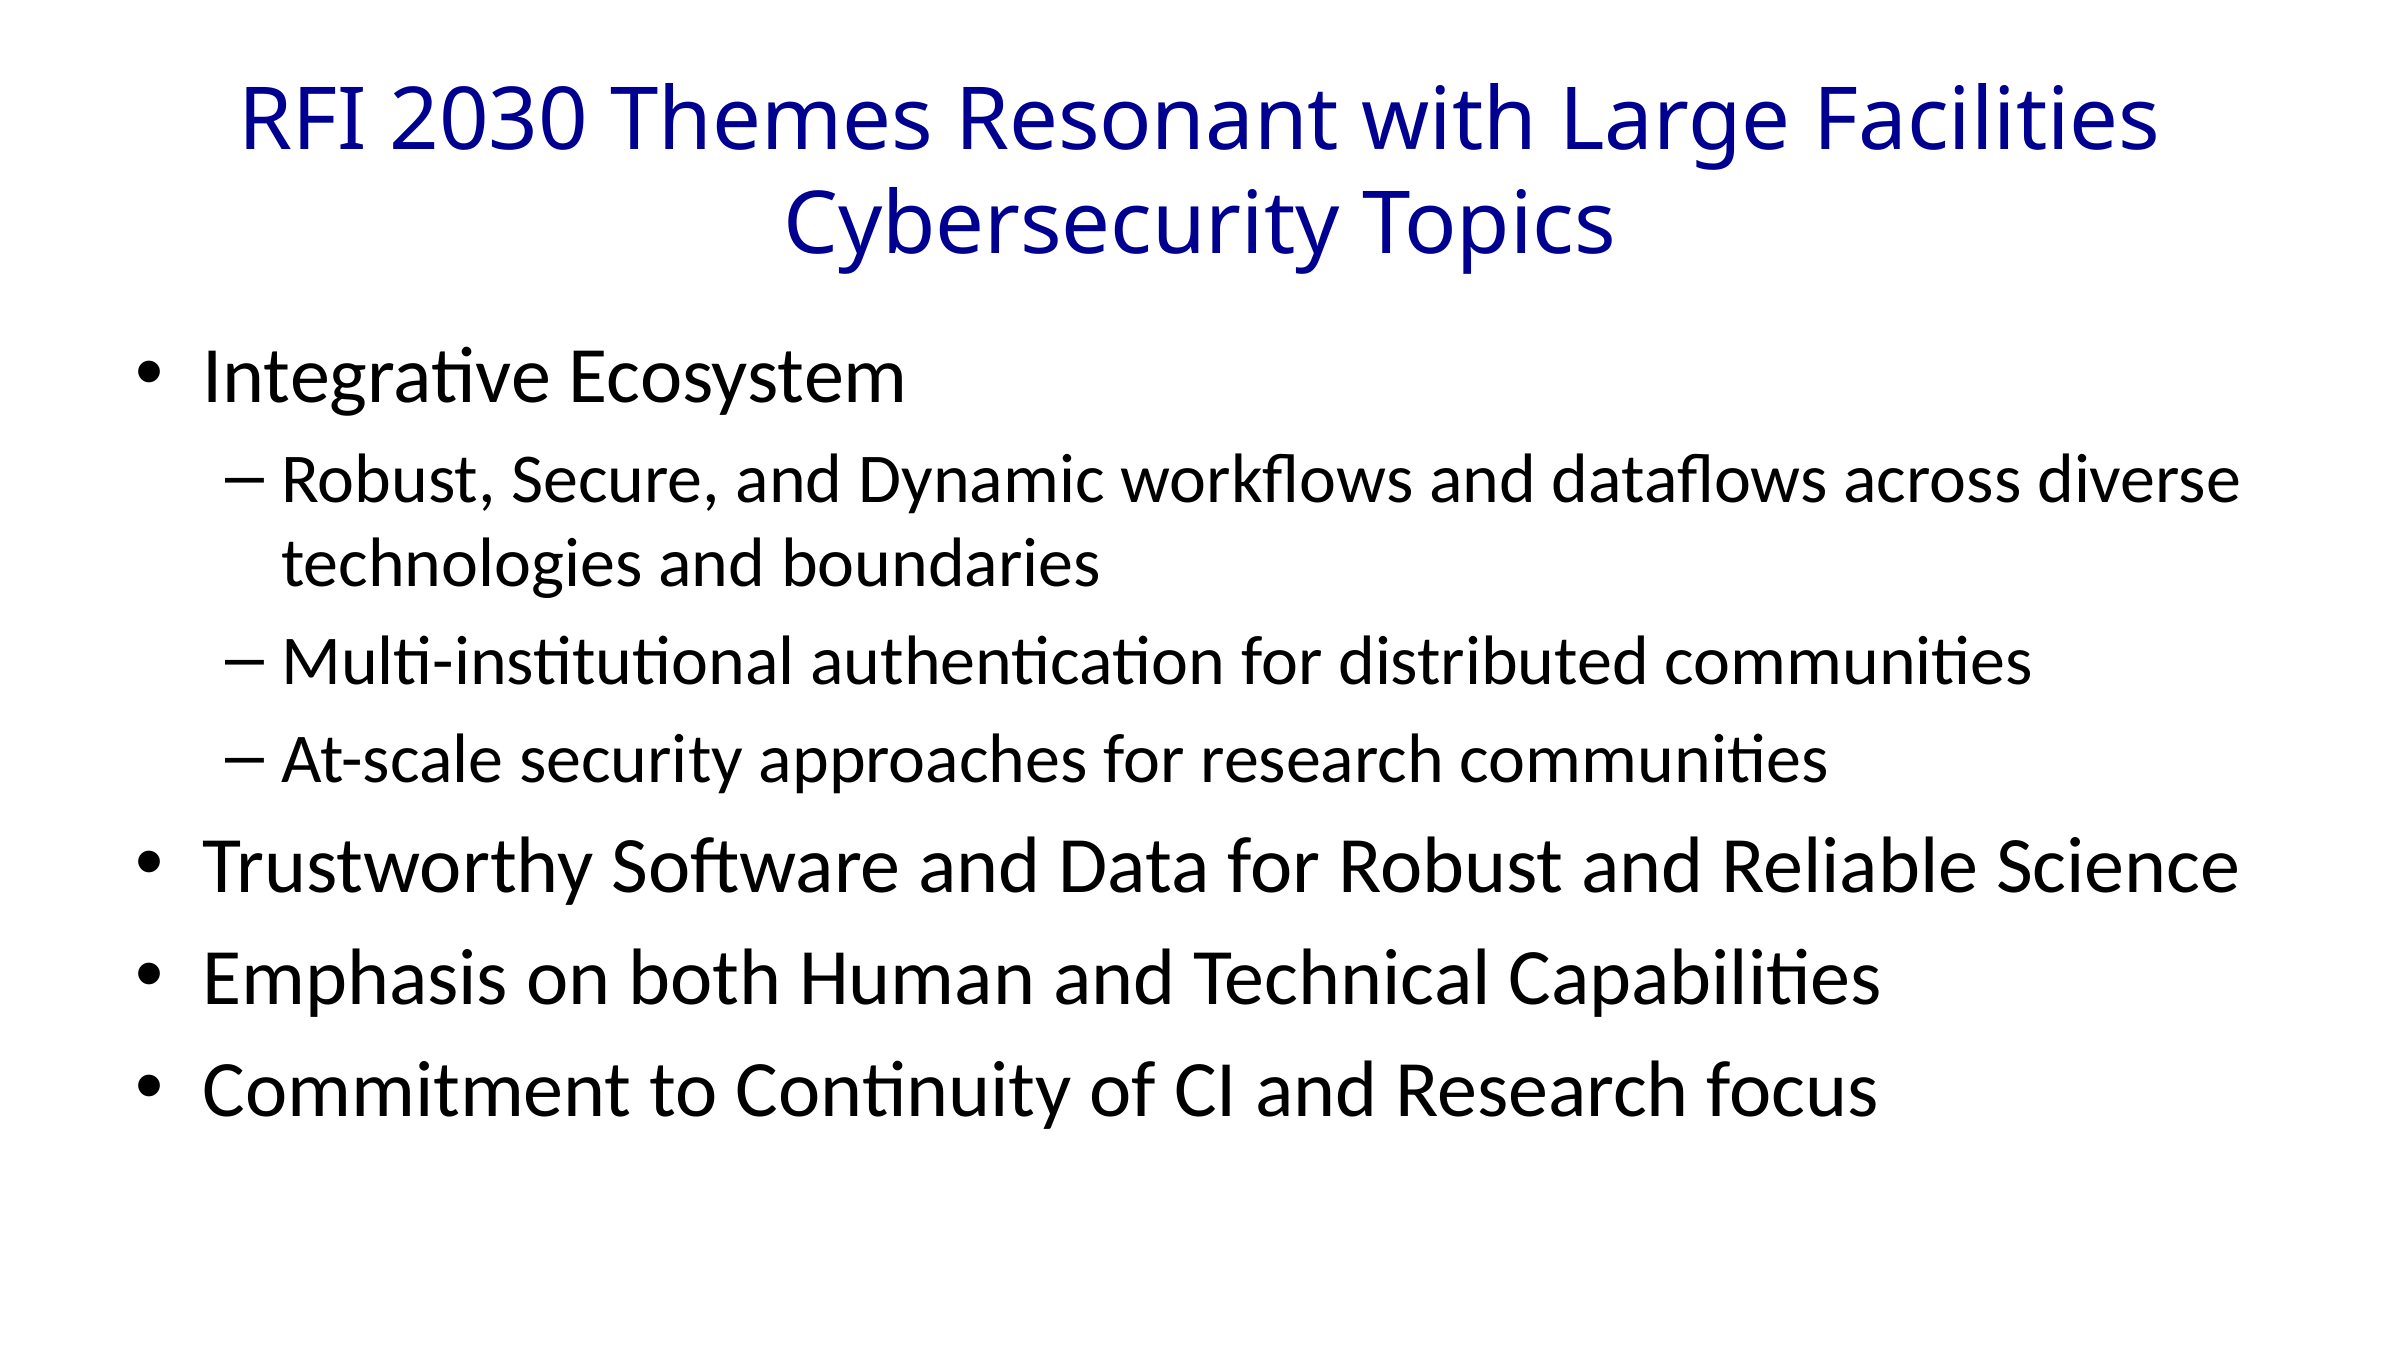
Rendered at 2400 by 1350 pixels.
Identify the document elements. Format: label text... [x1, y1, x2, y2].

list Integrative Ecosystem Robust, Secure, and Dynamic workflows and dataflows across diverse technologies and boundaries Multi-institutional authentication for distributed communities At-scale security approaches for research communities Trustworthy Software and Data for Robust and Reliable Science Emphasis on both Human and Technical Capabilities Commitment to Continuity of CI and Research focus [120, 315, 2280, 1206]
title RFI 2030 Themes Resonant with Large Facilities Cybersecurity Topics [120, 54, 2280, 279]
